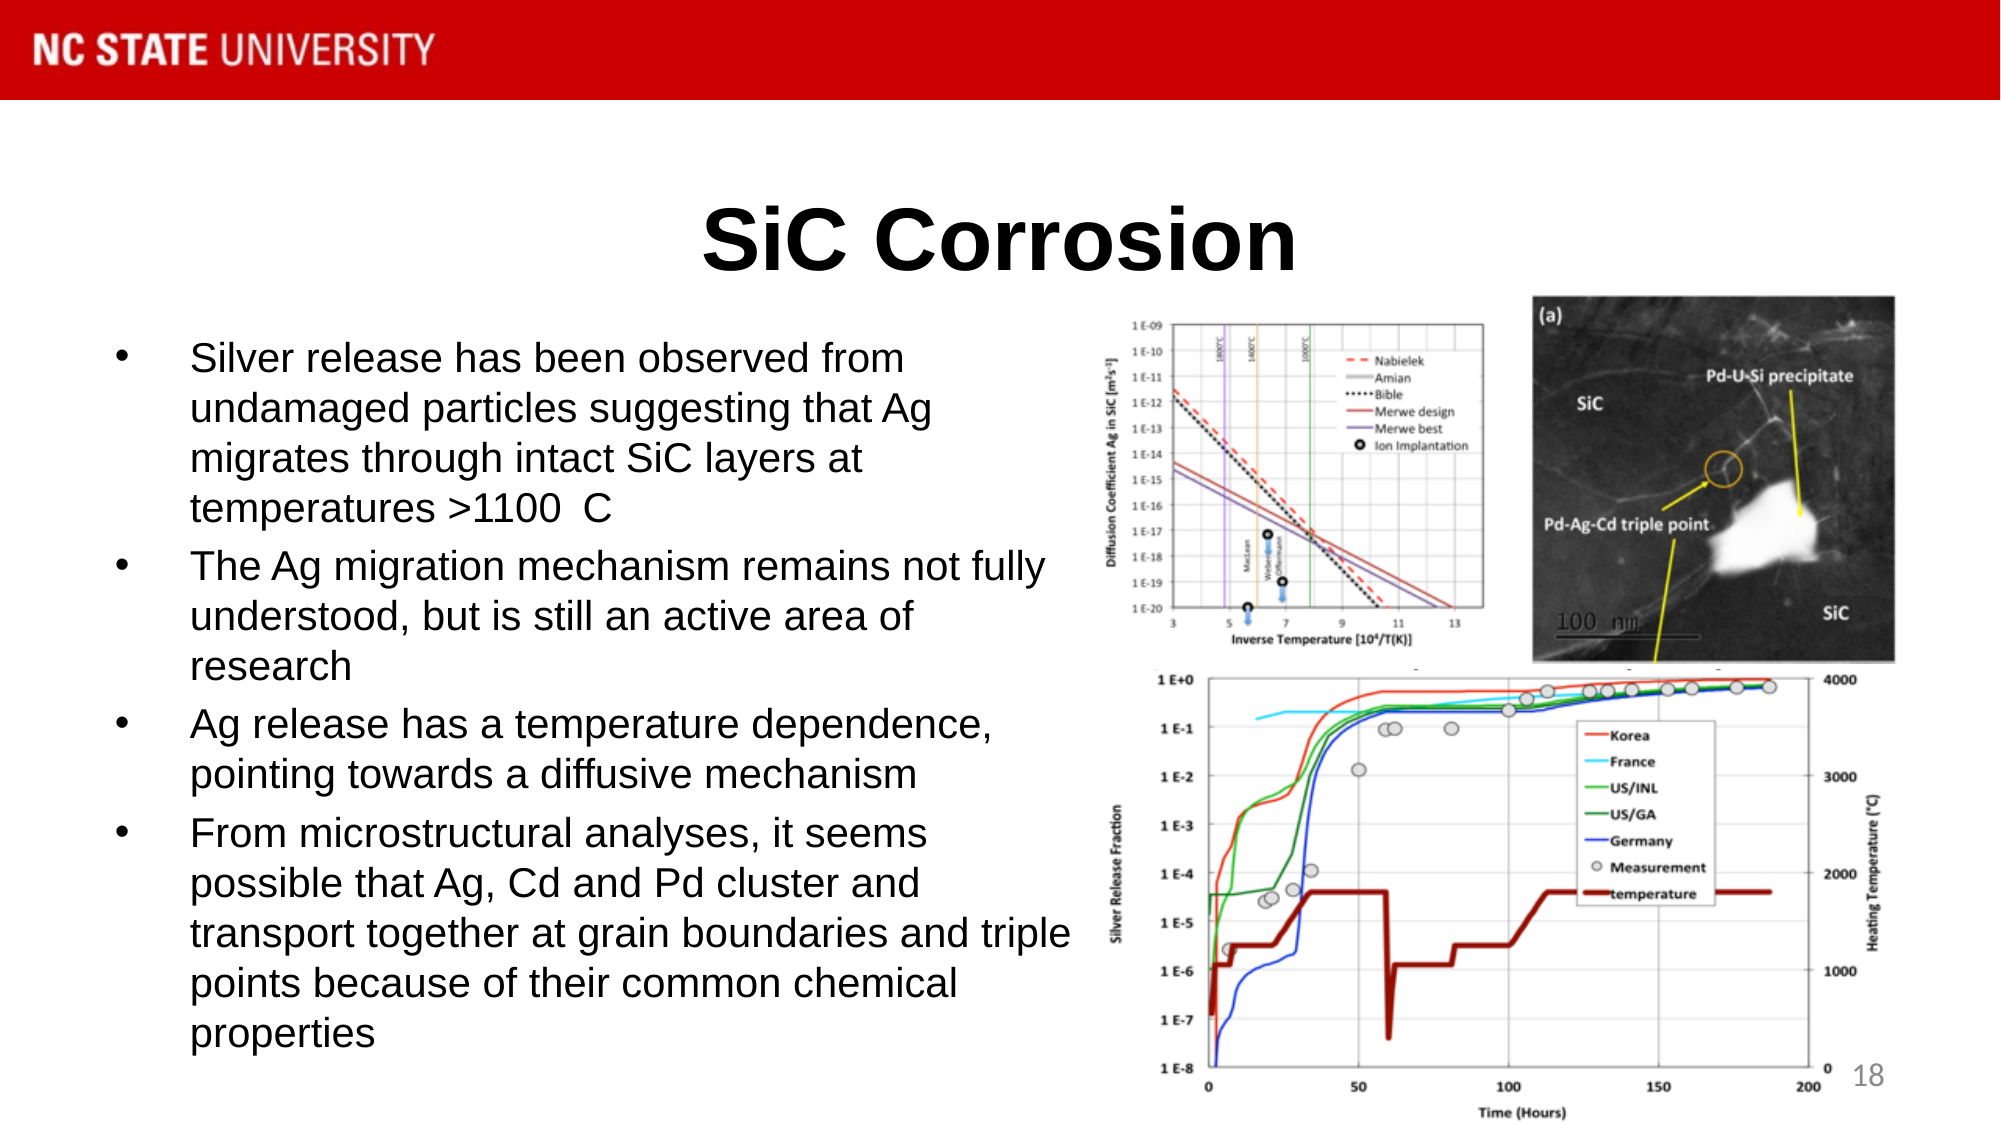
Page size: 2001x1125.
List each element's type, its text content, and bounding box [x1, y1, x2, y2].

picture [0, 0, 2001, 100]
title SiC Corrosion [99, 147, 1900, 323]
list Silver release has been observed from undamaged particles suggesting that Ag migrates through intact SiC layers at temperatures >1100 C The Ag migration mechanism remains not fully understood, but is still an active area of research Ag release has a temperature dependence, pointing towards a diffusive mechanism From microstructural analyses, it seems possible that Ag, Cd and Pd cluster and transport together at grain boundaries and triple points because of their common chemical properties [99, 322, 1090, 1005]
picture [1093, 669, 1901, 1125]
picture [1531, 294, 1901, 665]
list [1093, 299, 1498, 665]
